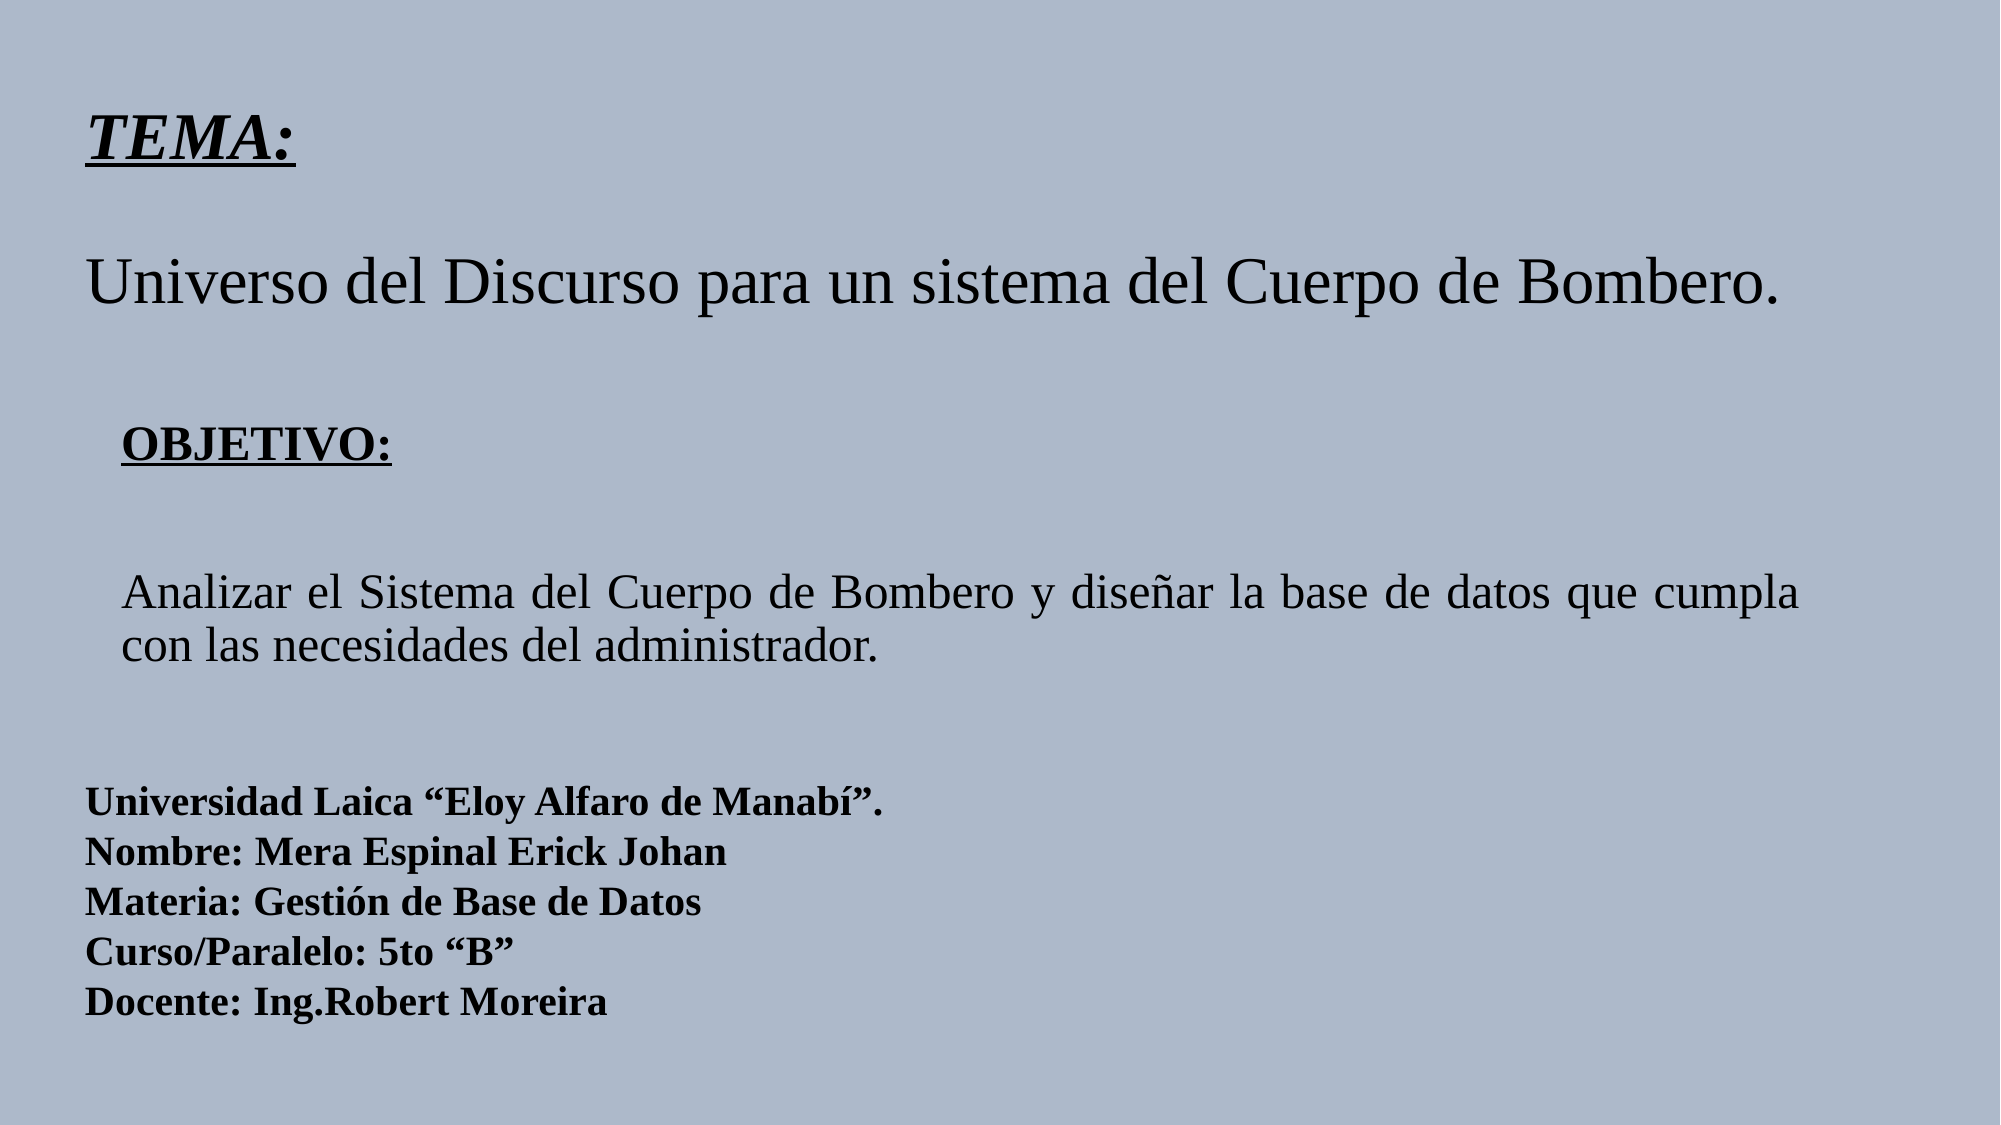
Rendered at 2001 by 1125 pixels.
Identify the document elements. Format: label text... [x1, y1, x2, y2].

subtitle OBJETIVO: Analizar el Sistema del Cuerpo de Bombero y diseñar la base de datos que cumpla con las necesidades del administrador. [106, 410, 1816, 682]
title TEMA: Universo del Discurso para un sistema del Cuerpo de Bombero. [70, 90, 1986, 326]
text_box Universidad Laica “Eloy Alfaro de Manabí”. Nombre: Mera Espinal Erick Johan Materia: Gestión de Base de Datos Curso/Paralelo: 5to “B” Docente: Ing.Robert Moreira [70, 766, 1064, 1032]
